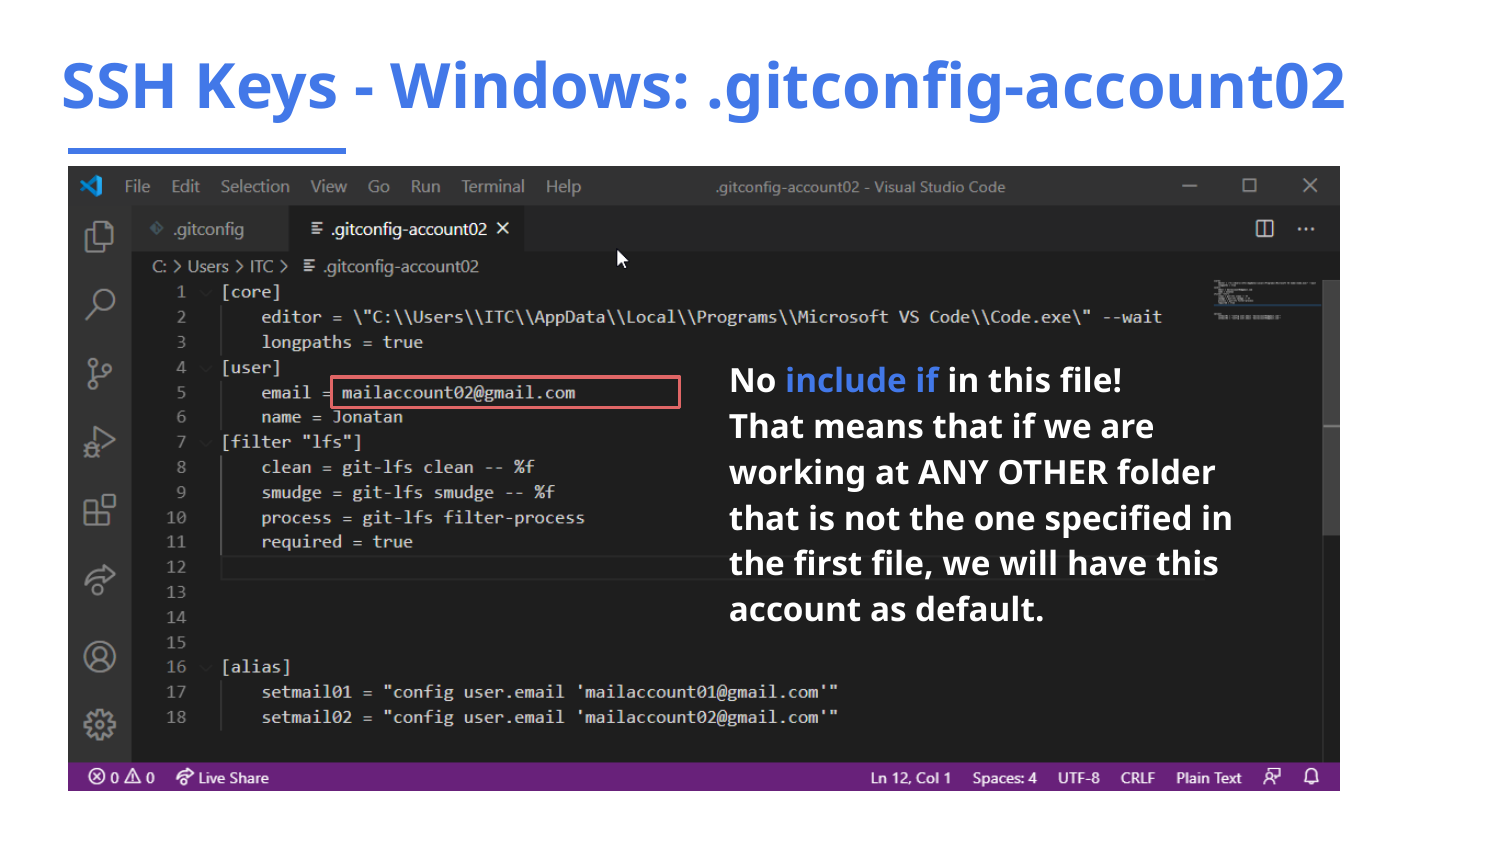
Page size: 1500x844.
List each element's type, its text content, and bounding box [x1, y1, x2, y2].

text_box SSH Keys - Windows: .gitconfig-account02 [46, 39, 1500, 136]
picture [67, 165, 1340, 792]
